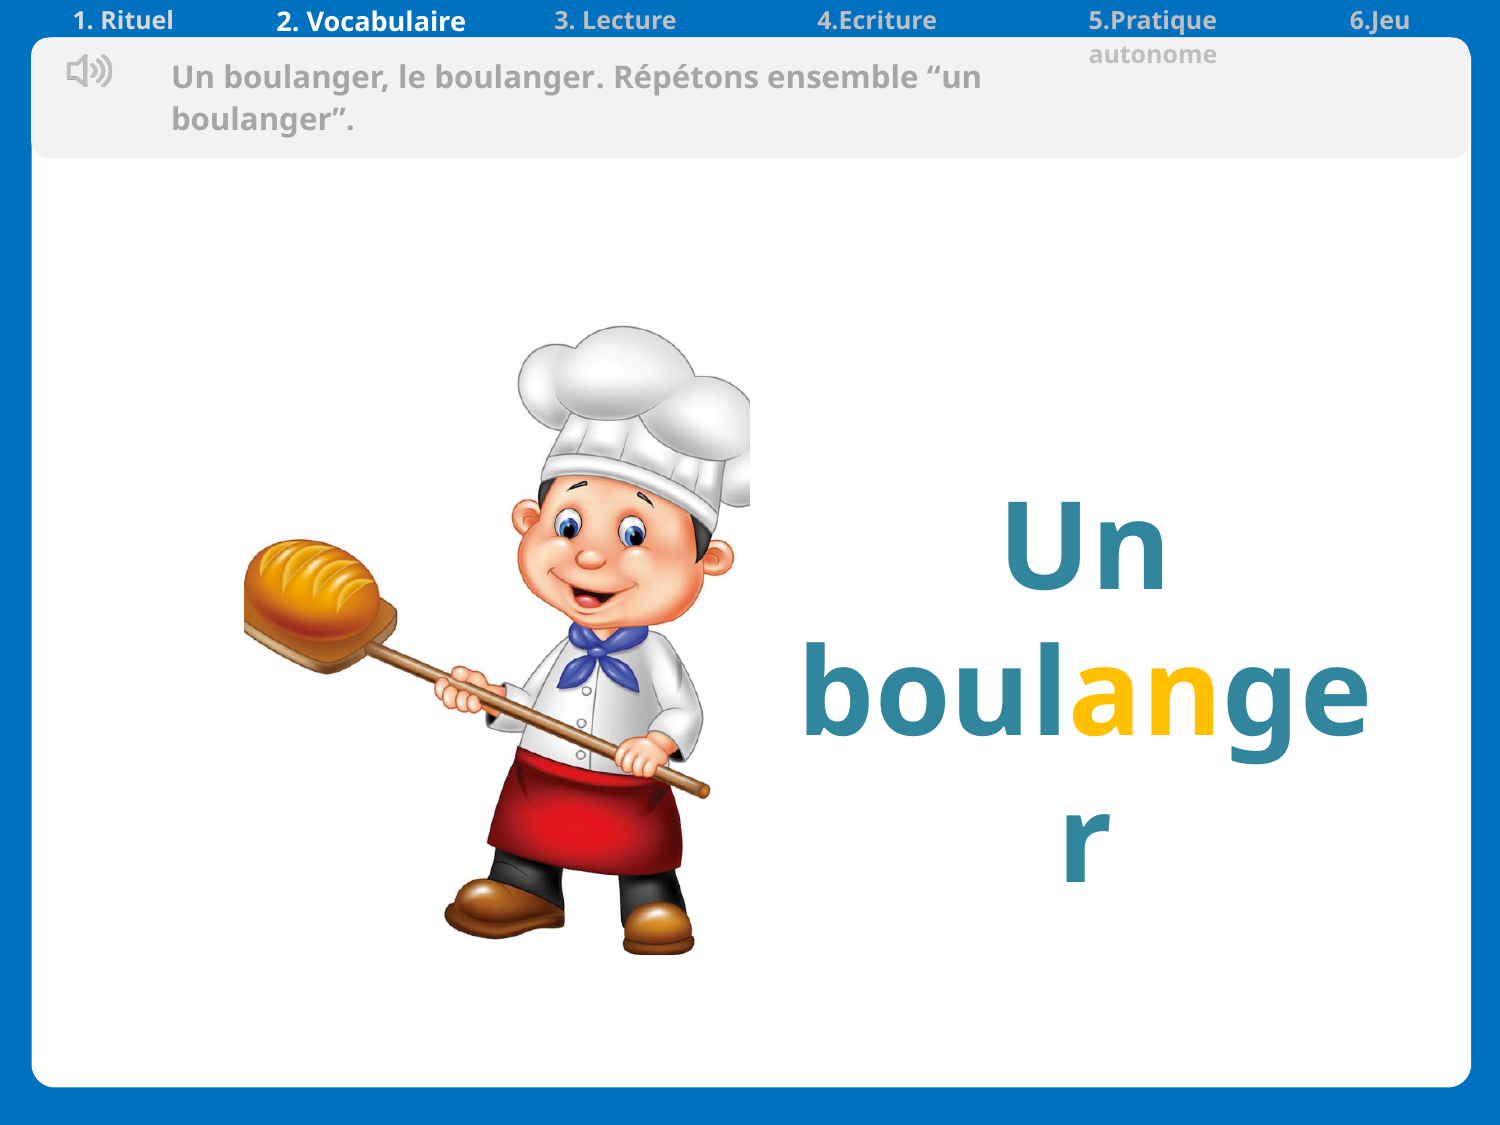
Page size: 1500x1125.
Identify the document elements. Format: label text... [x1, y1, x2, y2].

table_header 1. Rituel [5, 0, 249, 71]
picture [243, 311, 751, 955]
text_box Un boulanger, le boulanger. Répétons ensemble “un boulanger”. [156, 45, 1157, 145]
text_box [0, 0, 1500, 1125]
text_box [29, 49, 1472, 161]
table_header 4.Ecriture [738, 0, 1017, 45]
table_header 5.Pratique autonome [1017, 0, 1289, 71]
text_box Un boulanger [781, 459, 1389, 914]
text_box [29, 52, 1474, 1090]
table_header 2. Vocabulaire [249, 0, 493, 45]
table_header 6.Jeu [1289, 0, 1471, 71]
text_box [66, 71, 113, 87]
table_header 3. Lecture [493, 0, 738, 45]
